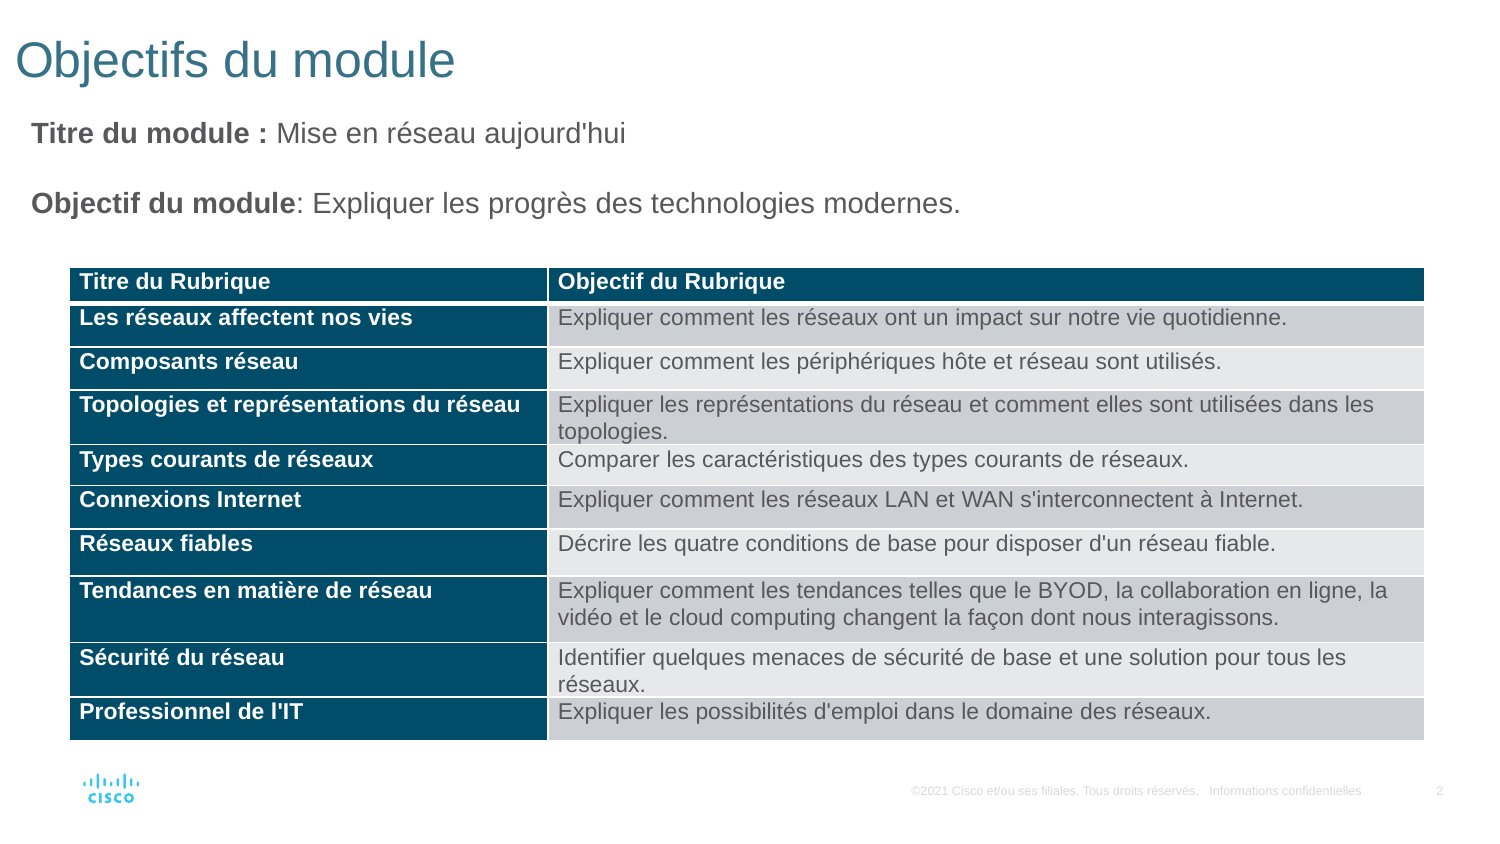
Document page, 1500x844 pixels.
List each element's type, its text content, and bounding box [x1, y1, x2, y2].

table_cell Professionnel de l'IT [70, 698, 547, 740]
table_cell Les réseaux affectent nos vies [70, 306, 547, 346]
table_cell Expliquer comment les tendances telles que le BYOD, la collaboration en ligne, la vidéo et le cloud computing changent la façon dont nous interagissons. [549, 577, 1424, 642]
table_cell Réseaux fiables [70, 530, 547, 575]
table_cell Comparer les caractéristiques des types courants de réseaux. [549, 445, 1424, 485]
table_cell Décrire les quatre conditions de base pour disposer d'un réseau fiable. [549, 530, 1424, 575]
table_header Objectif du Rubrique [549, 268, 1424, 301]
table_cell Expliquer comment les réseaux LAN et WAN s'interconnectent à Internet. [549, 486, 1424, 528]
table_cell Tendances en matière de réseau [70, 577, 547, 642]
table_cell Composants réseau [70, 348, 547, 389]
table_cell Expliquer comment les périphériques hôte et réseau sont utilisés. [549, 348, 1424, 389]
table_cell Connexions Internet [70, 486, 547, 528]
list Titre du module : Mise en réseau aujourd'hui Objectif du module: Expliquer les progrès des technologies modernes. [16, 107, 1449, 244]
table_cell Identifier quelques menaces de sécurité de base et une solution pour tous les réseaux. [549, 643, 1424, 696]
title Objectifs du module [0, 6, 1500, 108]
table_header Titre du Rubrique [70, 268, 547, 301]
table_cell Expliquer les possibilités d'emploi dans le domaine des réseaux. [549, 698, 1424, 740]
table_cell Expliquer les représentations du réseau et comment elles sont utilisées dans les topologies. [549, 391, 1424, 444]
table_cell Expliquer comment les réseaux ont un impact sur notre vie quotidienne. [549, 306, 1424, 346]
table_cell Types courants de réseaux [70, 445, 547, 485]
table_cell Sécurité du réseau [70, 643, 547, 696]
table_cell Topologies et représentations du réseau [70, 391, 547, 444]
